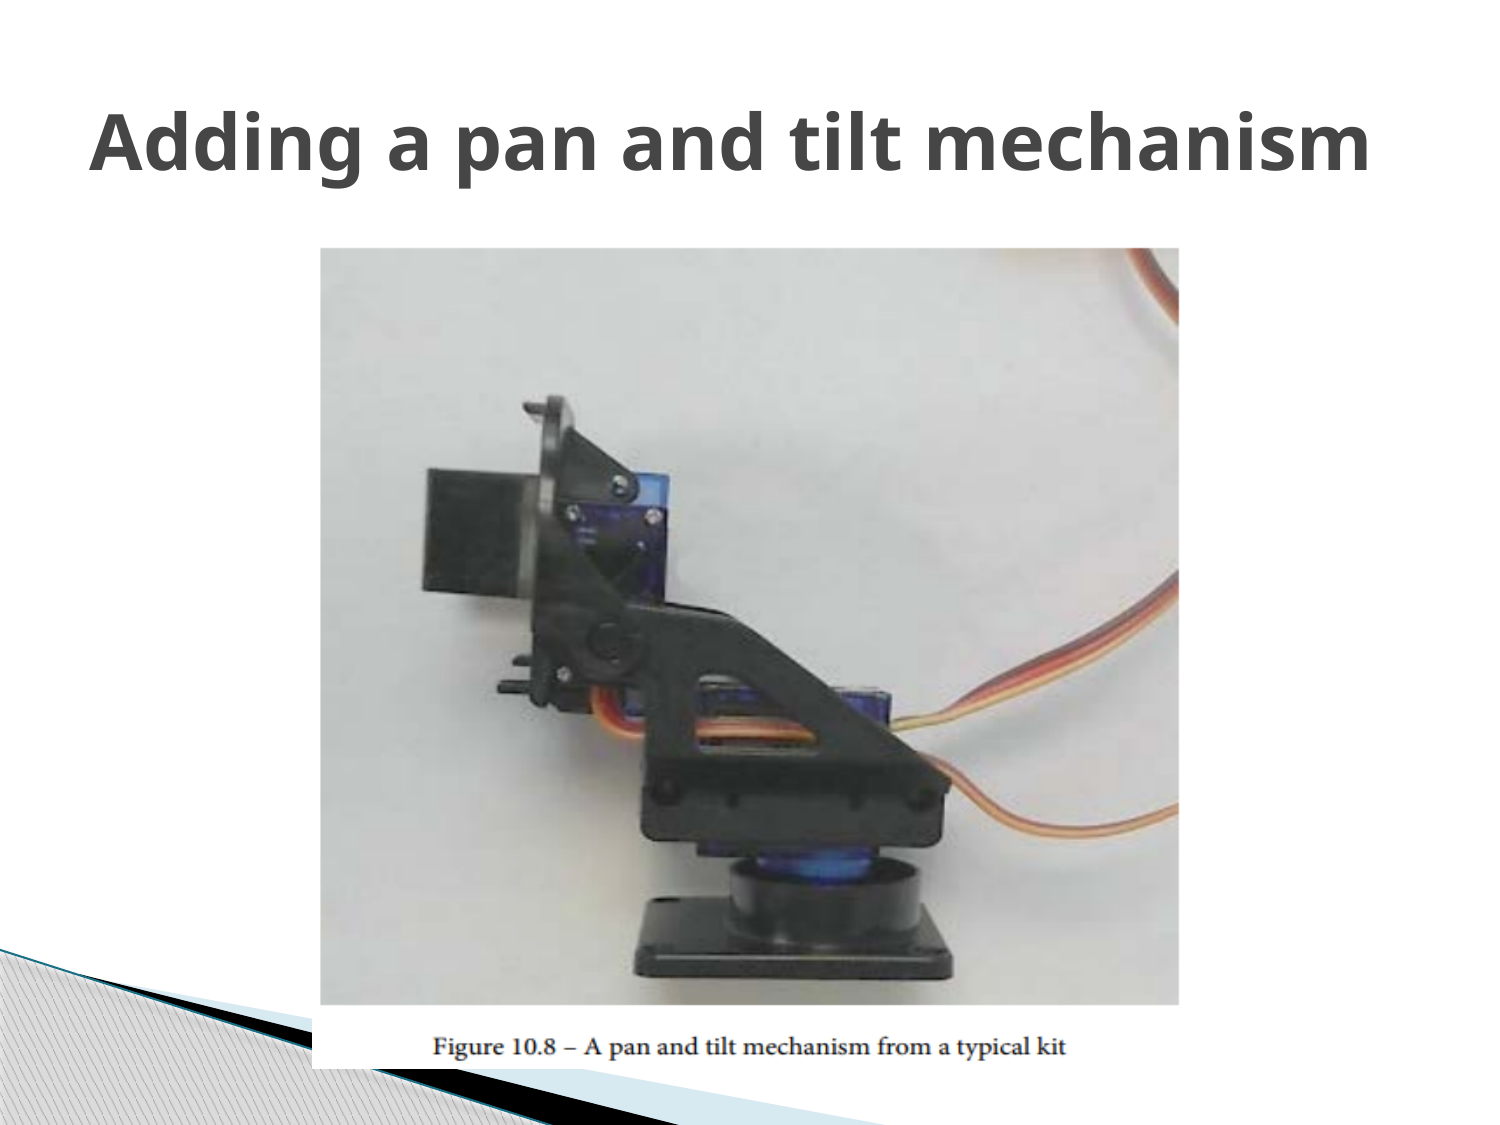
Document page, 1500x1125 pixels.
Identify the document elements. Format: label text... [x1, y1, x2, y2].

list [312, 242, 1188, 1069]
title Adding a pan and tilt mechanism [75, 45, 1425, 233]
